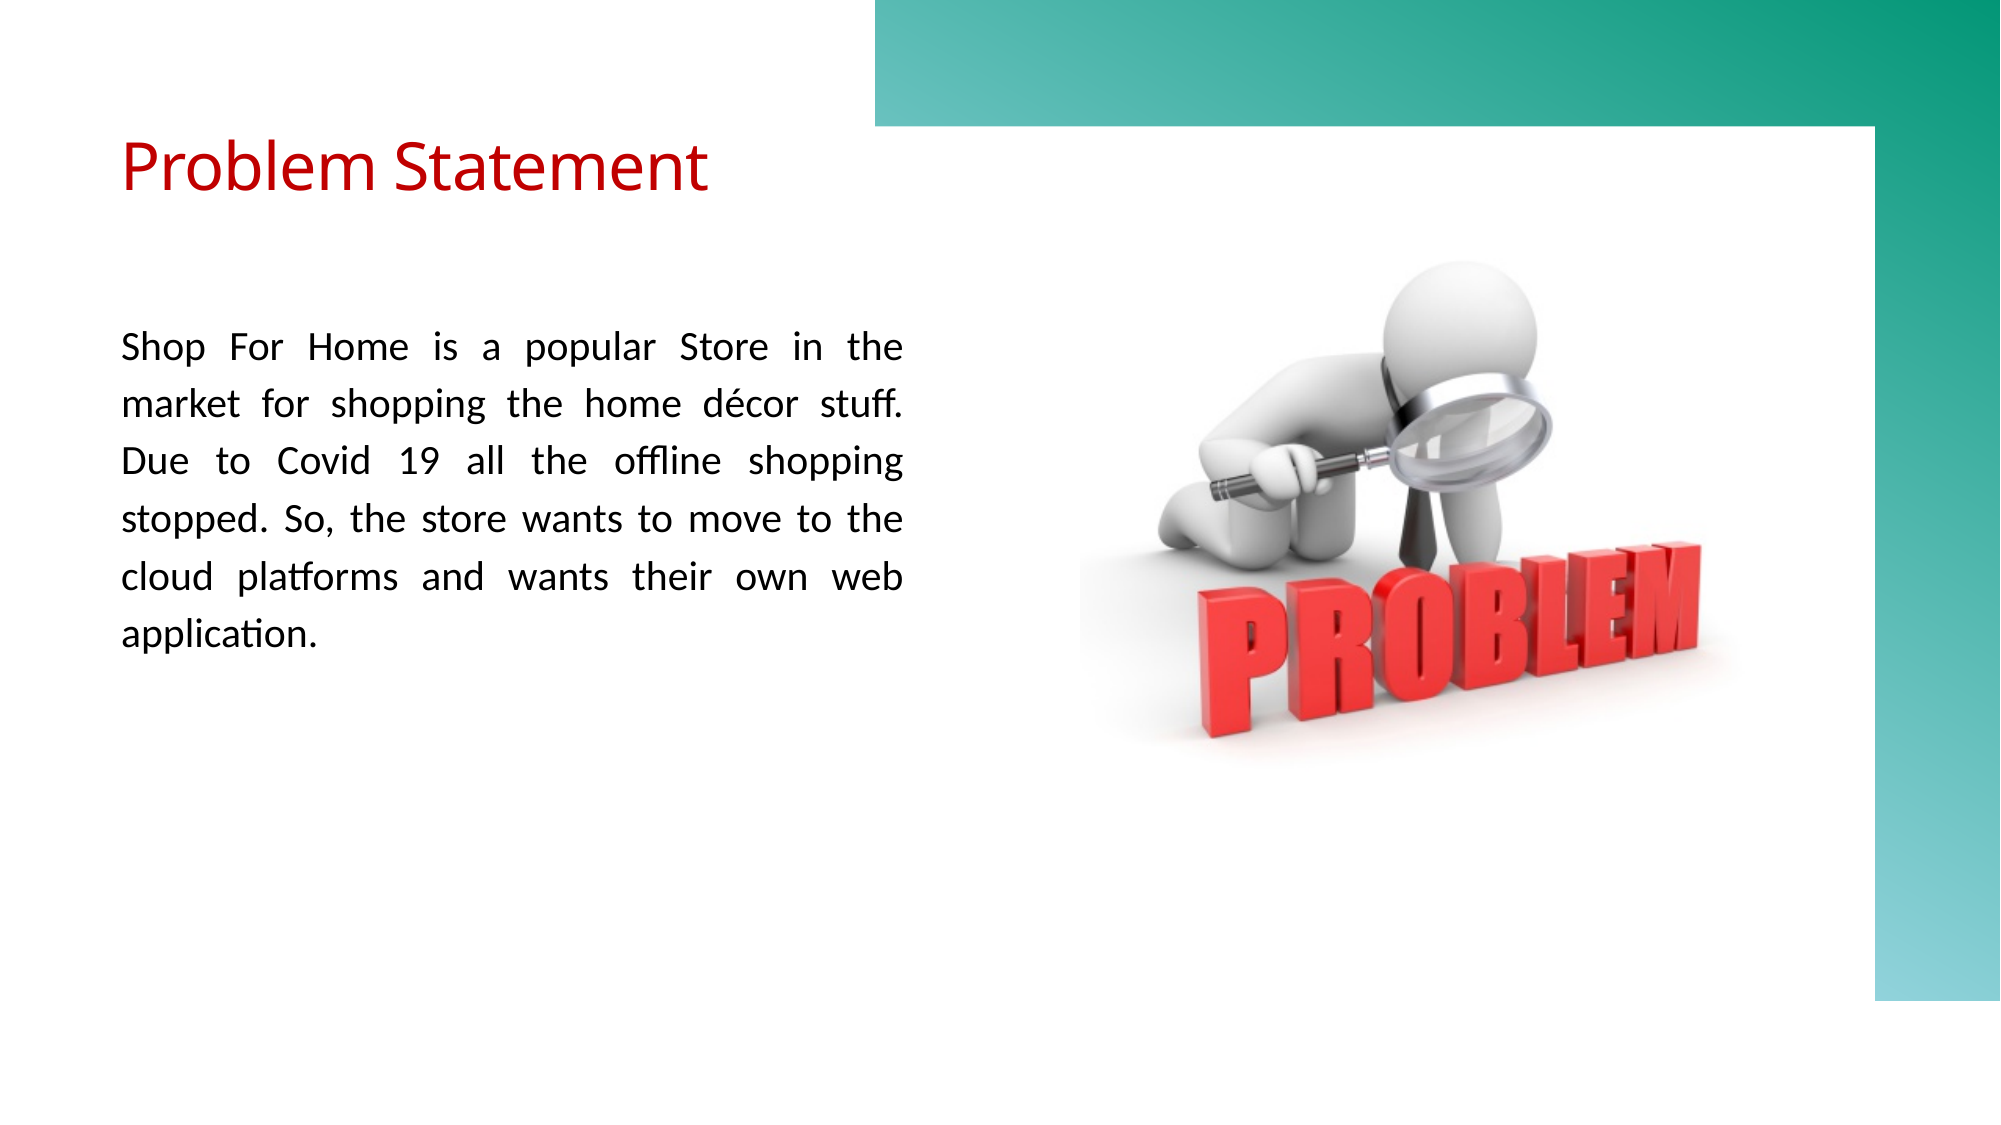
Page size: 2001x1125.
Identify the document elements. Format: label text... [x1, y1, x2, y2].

picture [1080, 195, 1774, 803]
list [105, 295, 1090, 1094]
text_box Shop For Home is a popular Store in the market for shopping the home décor stuff. Due to Covid 19 all the offline shopping stopped. So, the store wants to move to the cloud platforms and wants their own web application. [106, 295, 920, 671]
title Problem Statement [105, 122, 875, 295]
